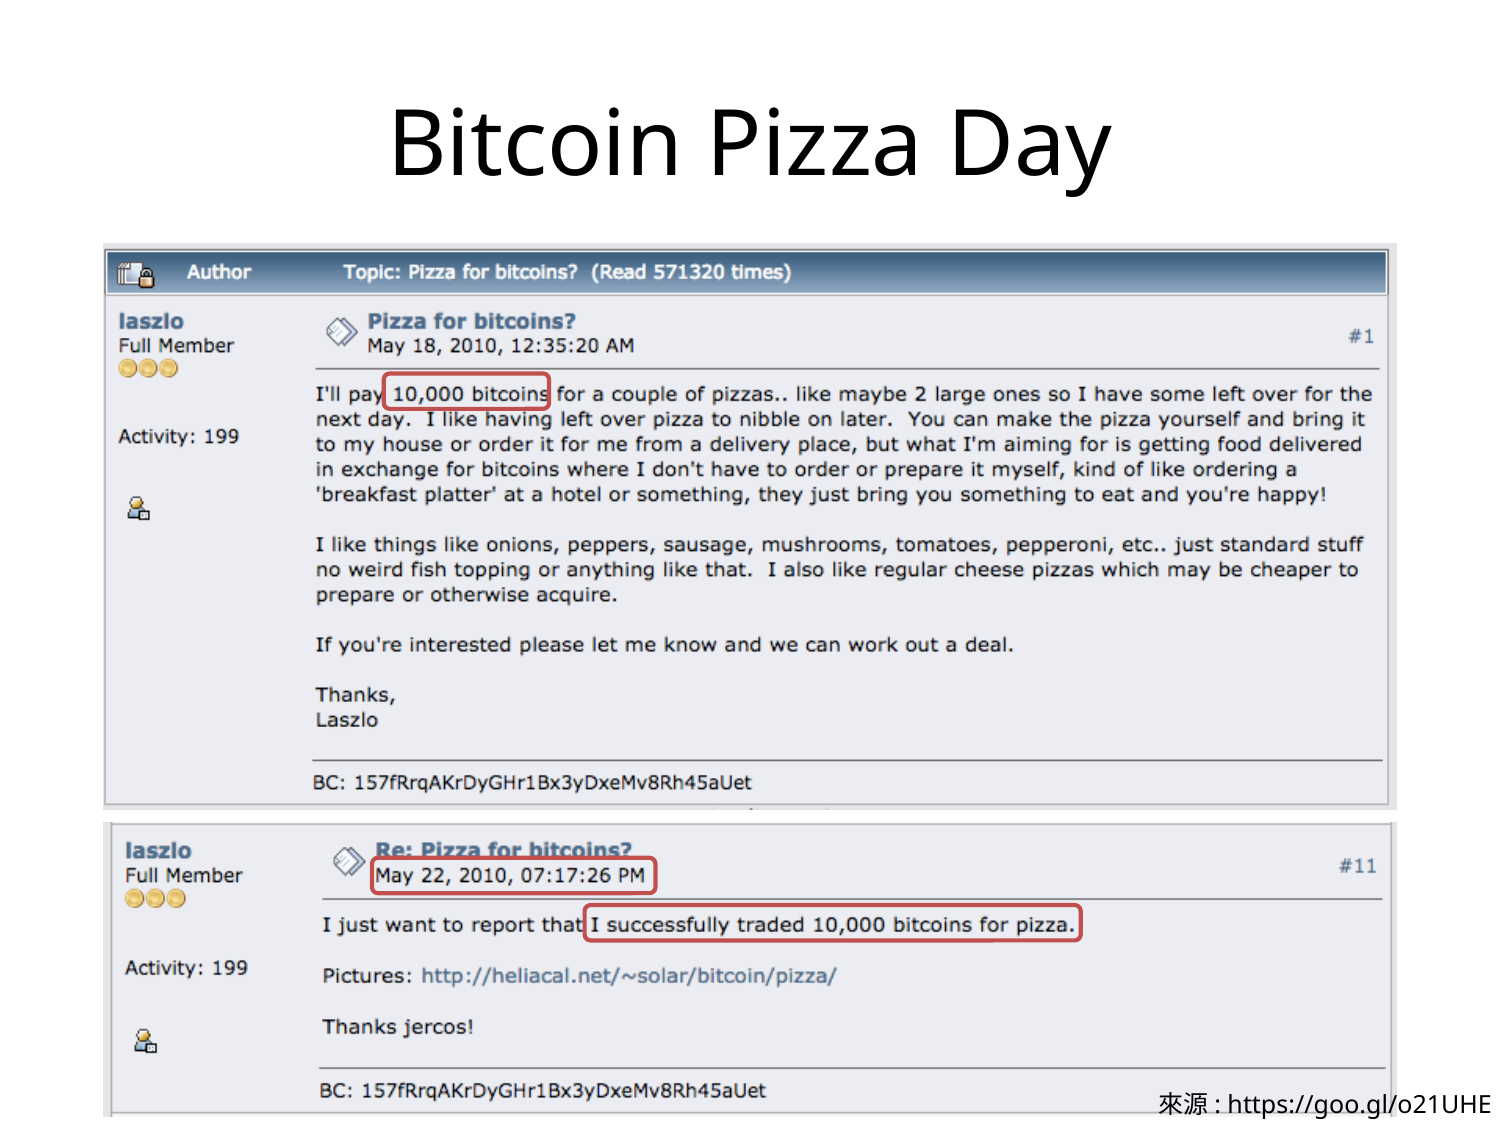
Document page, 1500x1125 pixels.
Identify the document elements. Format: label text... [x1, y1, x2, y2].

text_box 來源: https://goo.gl/o21UHE [1143, 1081, 1500, 1125]
title Bitcoin Pizza Day [75, 45, 1425, 233]
picture [103, 822, 1397, 1117]
picture [103, 243, 1397, 810]
